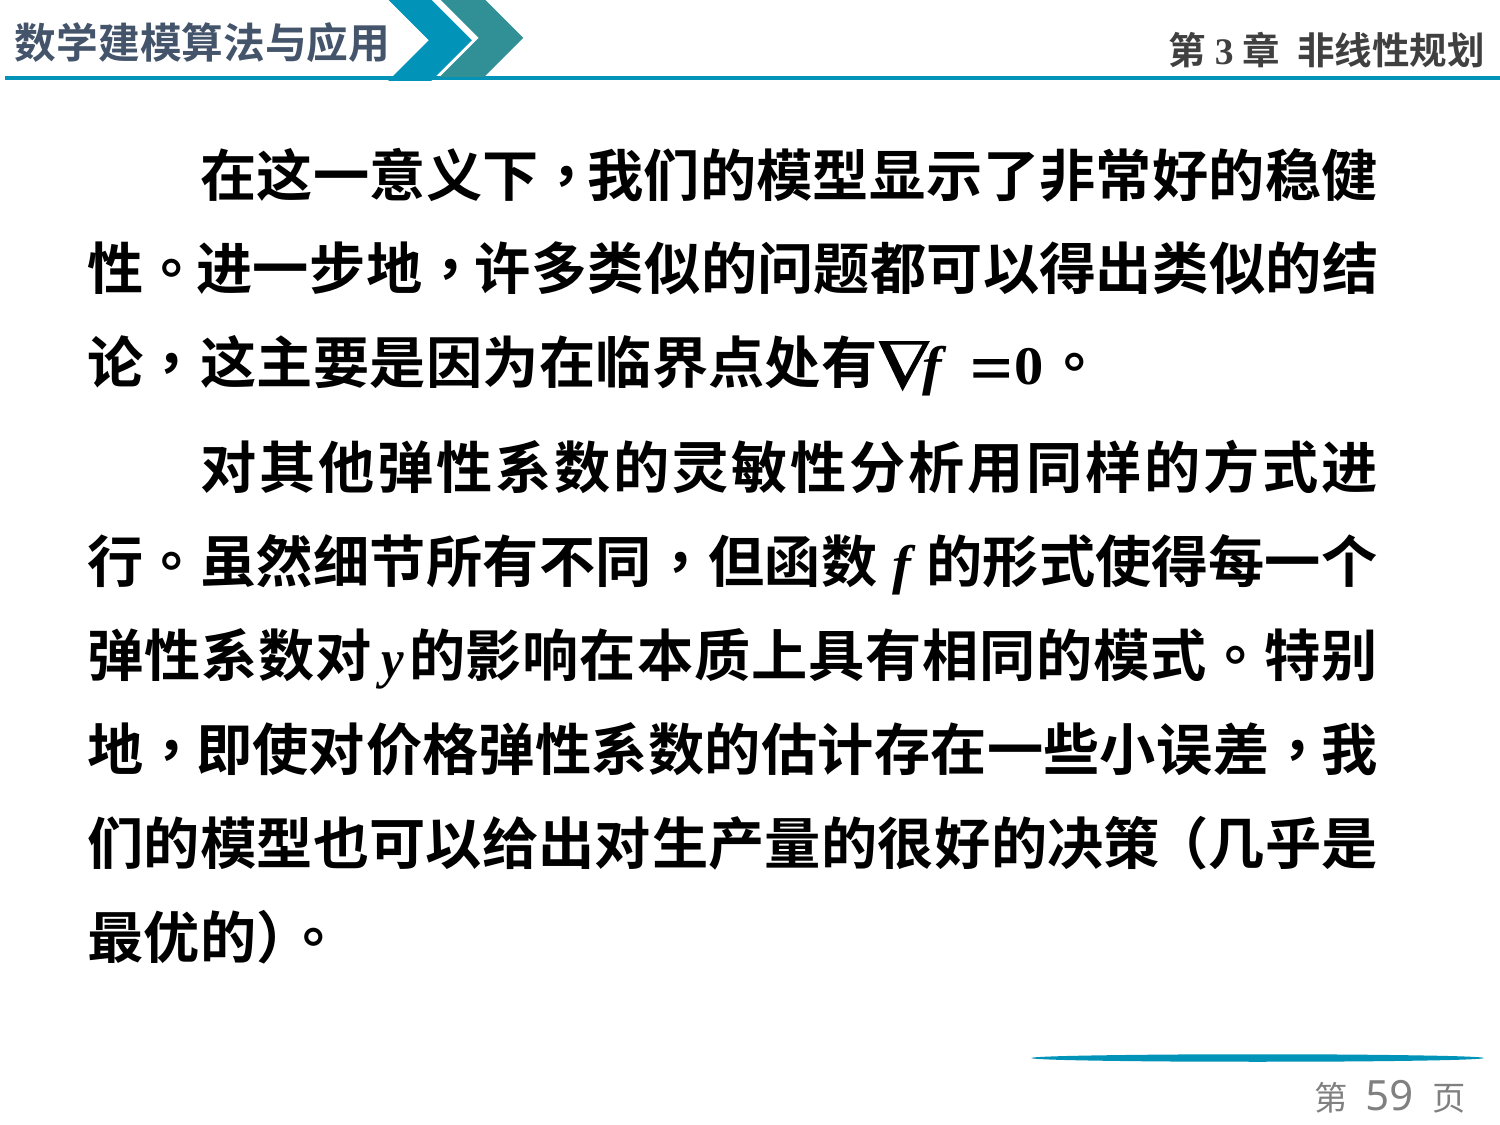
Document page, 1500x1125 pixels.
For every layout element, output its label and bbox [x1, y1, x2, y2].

text_box [87, 131, 1377, 424]
text_box [87, 424, 1377, 1021]
